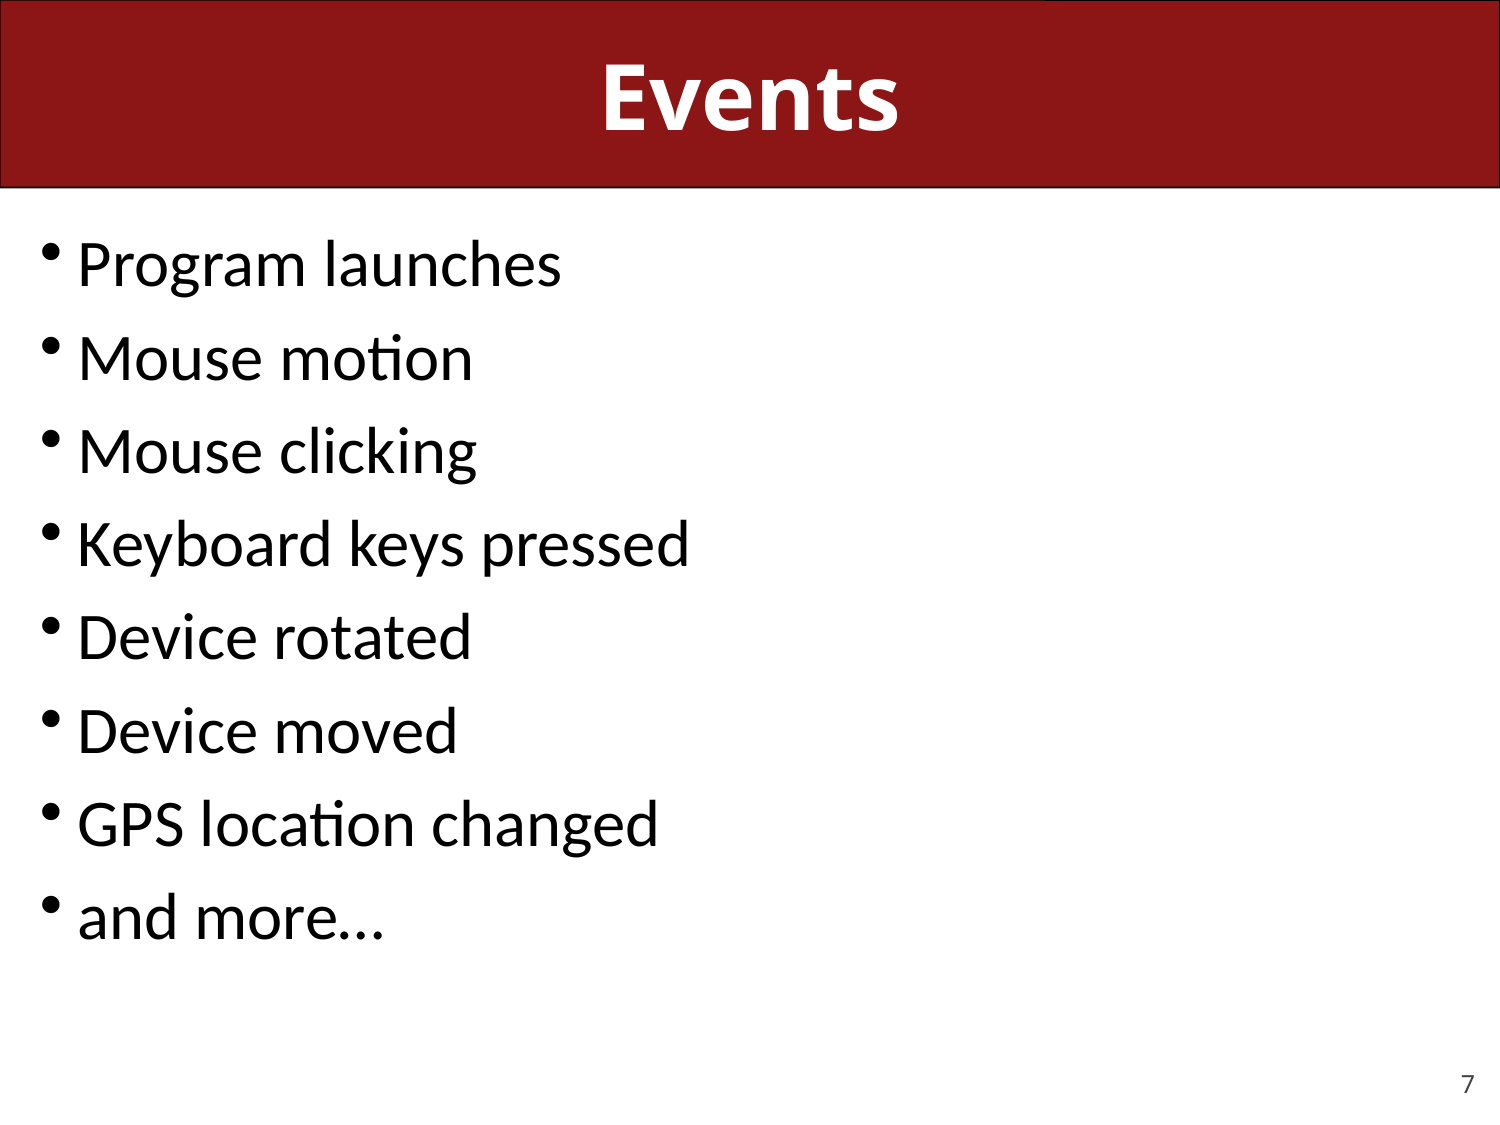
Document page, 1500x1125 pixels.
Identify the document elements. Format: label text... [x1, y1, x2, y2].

title Events [75, 0, 1425, 188]
list Program launches Mouse motion Mouse clicking Keyboard keys pressed Device rotated Device moved GPS location changed and more… [24, 212, 1475, 1063]
